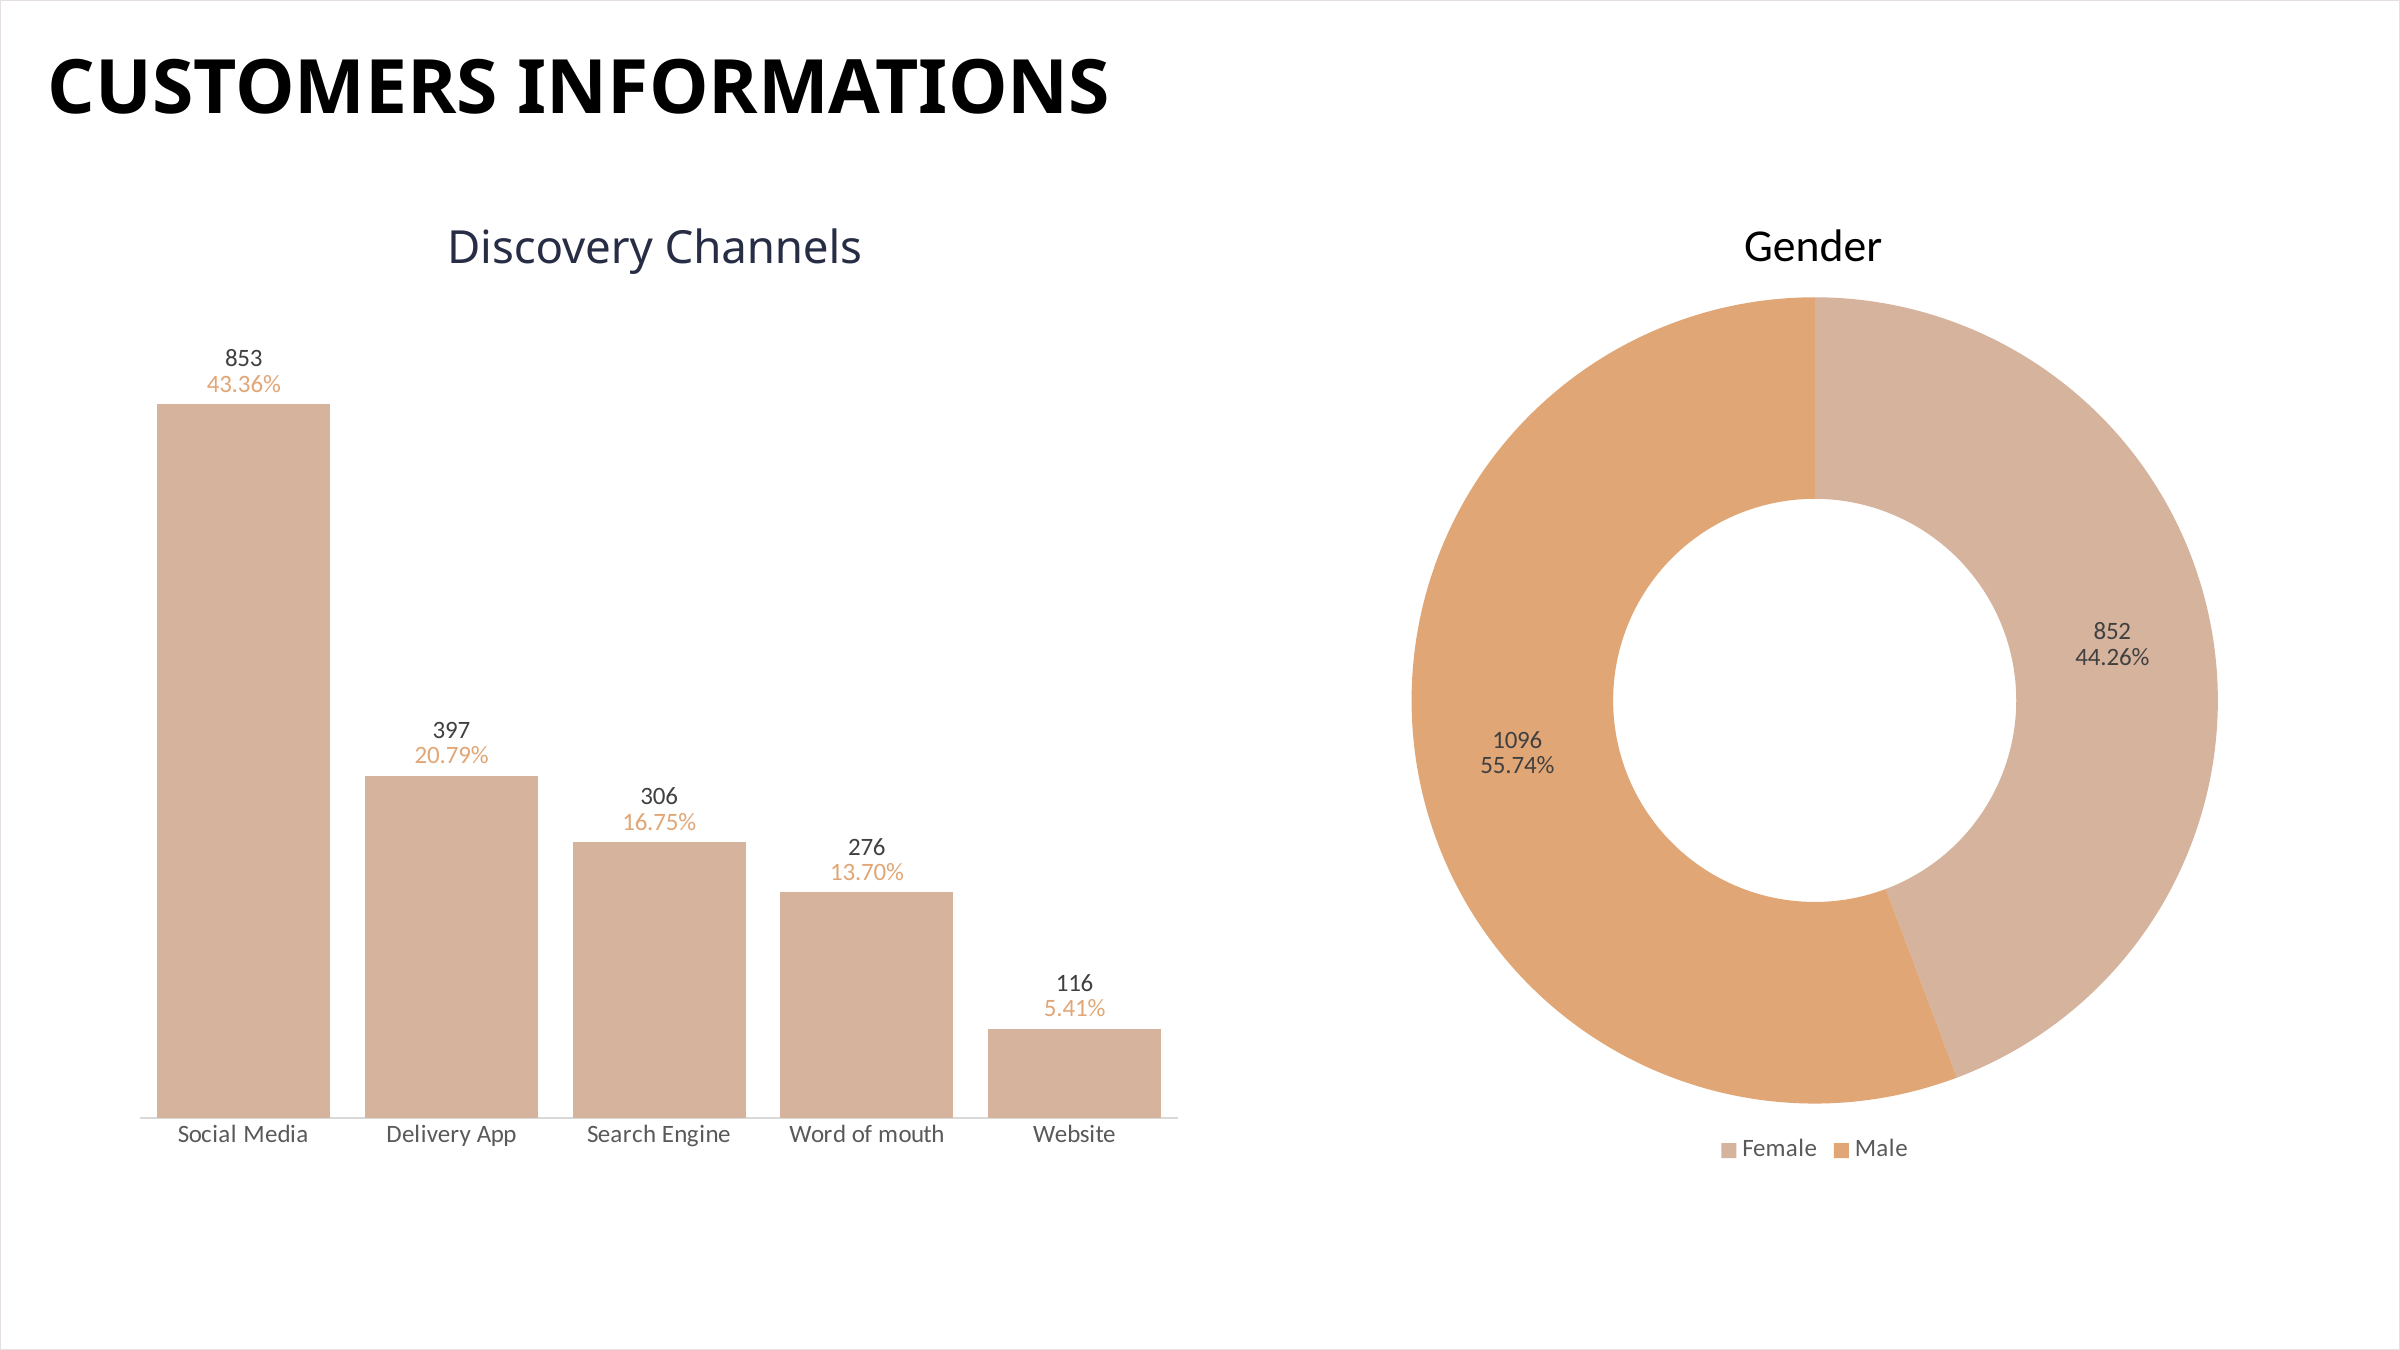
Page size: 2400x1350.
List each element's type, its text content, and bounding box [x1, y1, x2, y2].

chart [1243, 279, 2387, 1170]
text_box [0, 0, 2400, 1350]
text_box Discovery Channels [472, 208, 837, 266]
text_box Gender [1630, 206, 1996, 264]
text_box CUSTOMERS INFORMATIONS [32, 30, 1043, 145]
chart [118, 276, 1200, 1167]
